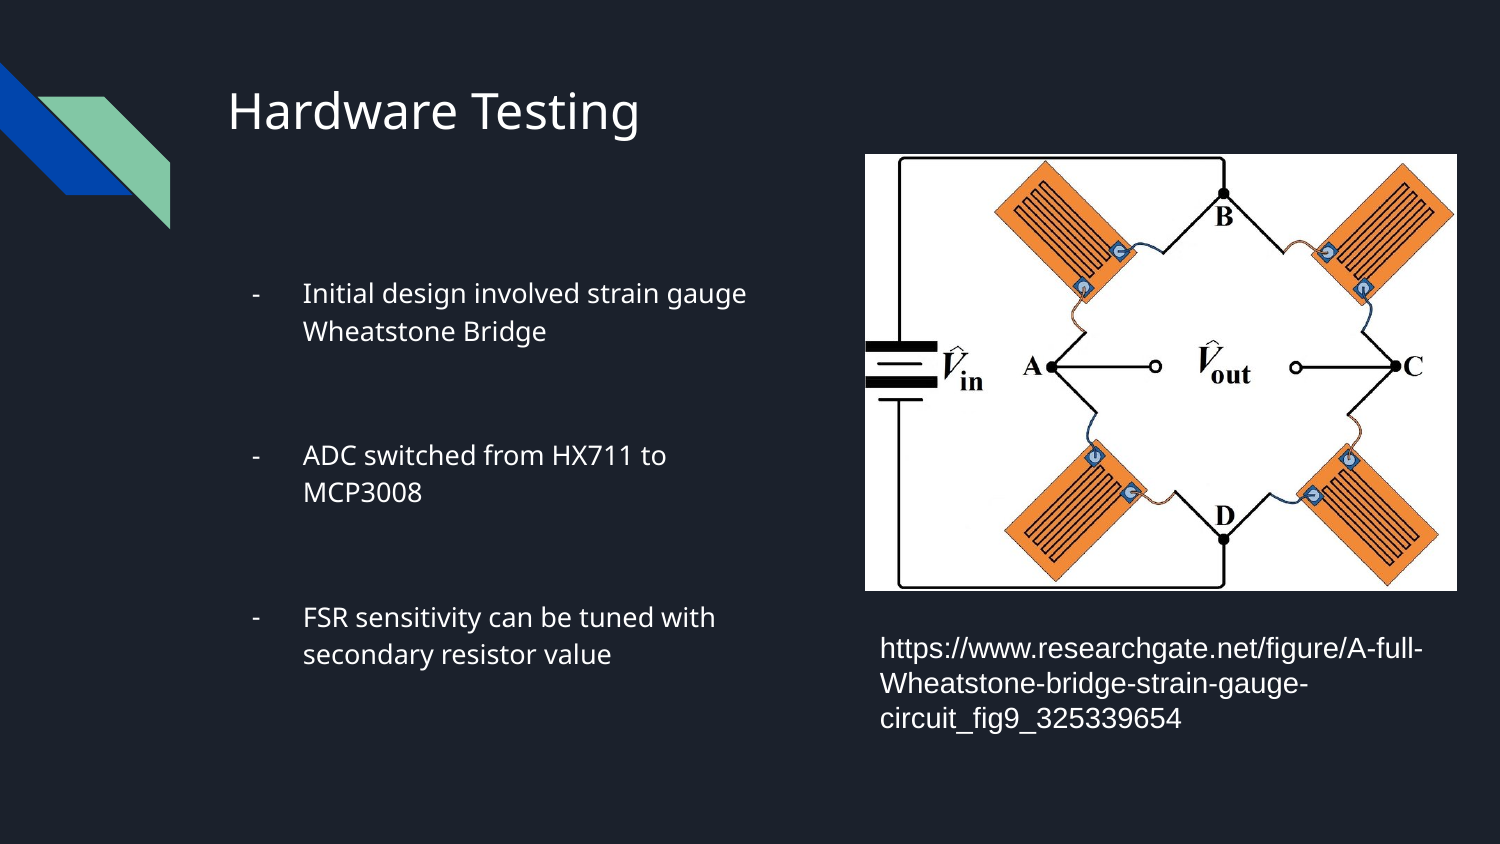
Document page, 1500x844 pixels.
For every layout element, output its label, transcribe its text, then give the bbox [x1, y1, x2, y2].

title Hardware Testing [212, 64, 1368, 215]
picture [864, 153, 1458, 591]
text_box https://www.researchgate.net/figure/A-full-Wheatstone-bridge-strain-gauge-circuit_fig9_325339654 [865, 614, 1445, 750]
list Initial design involved strain gauge Wheatstone Bridge ADC switched from HX711 to MCP3008 FSR sensitivity can be tuned with secondary resistor value [212, 257, 772, 735]
